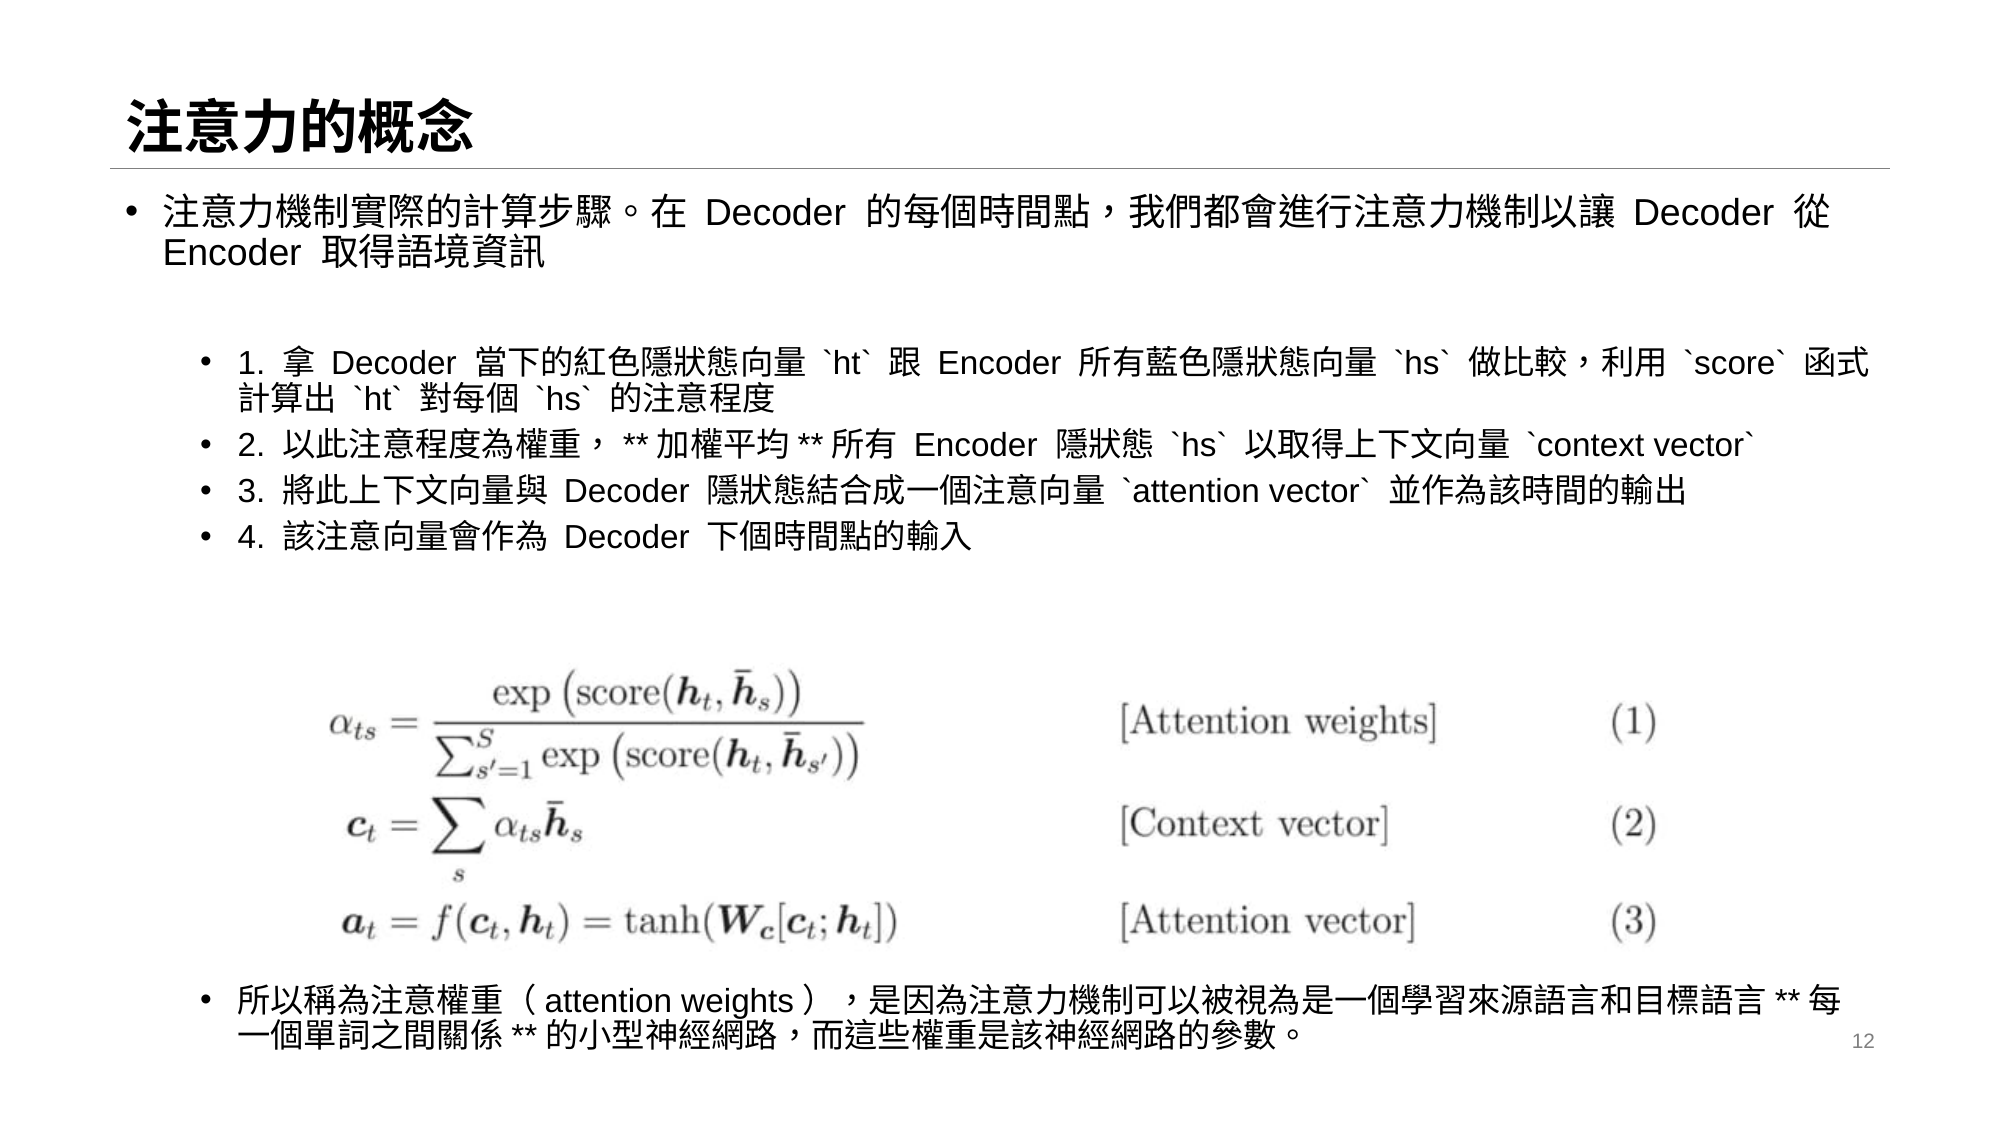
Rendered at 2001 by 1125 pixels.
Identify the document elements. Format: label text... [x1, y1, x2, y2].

title 注意力的概念 [109, 0, 1890, 169]
picture [142, 638, 1846, 980]
list 注意力機制實際的計算步驟。在 Decoder 的每個時間點，我們都會進行注意力機制以讓 Decoder 從 Encoder 取得語境資訊 1. 拿 Decoder 當下的紅色隱狀態向量 `ht` 跟 Encoder 所有藍色隱狀態向量 `hs` 做比較，利用 `score` 函式計算出 `ht` 對每個 `hs` 的注意程度 2. 以此注意程度為權重，**加權平均**所有 Encoder 隱狀態 `hs` 以取得上下文向量 `context vector` 3. 將此上下文向量與 Decoder 隱狀態結合成一個注意向量 `attention vector` 並作為該時間的輸出 4. 該注意向量會作為 Decoder 下個時間點的輸入 所以稱為注意權重（attention weights），是因為注意力機制可以被視為是一個學習來源語言和目標語言**每一個單詞之間關係**的小型神經網路，而這些權重是該神經網路的參數。 [109, 185, 1890, 1112]
